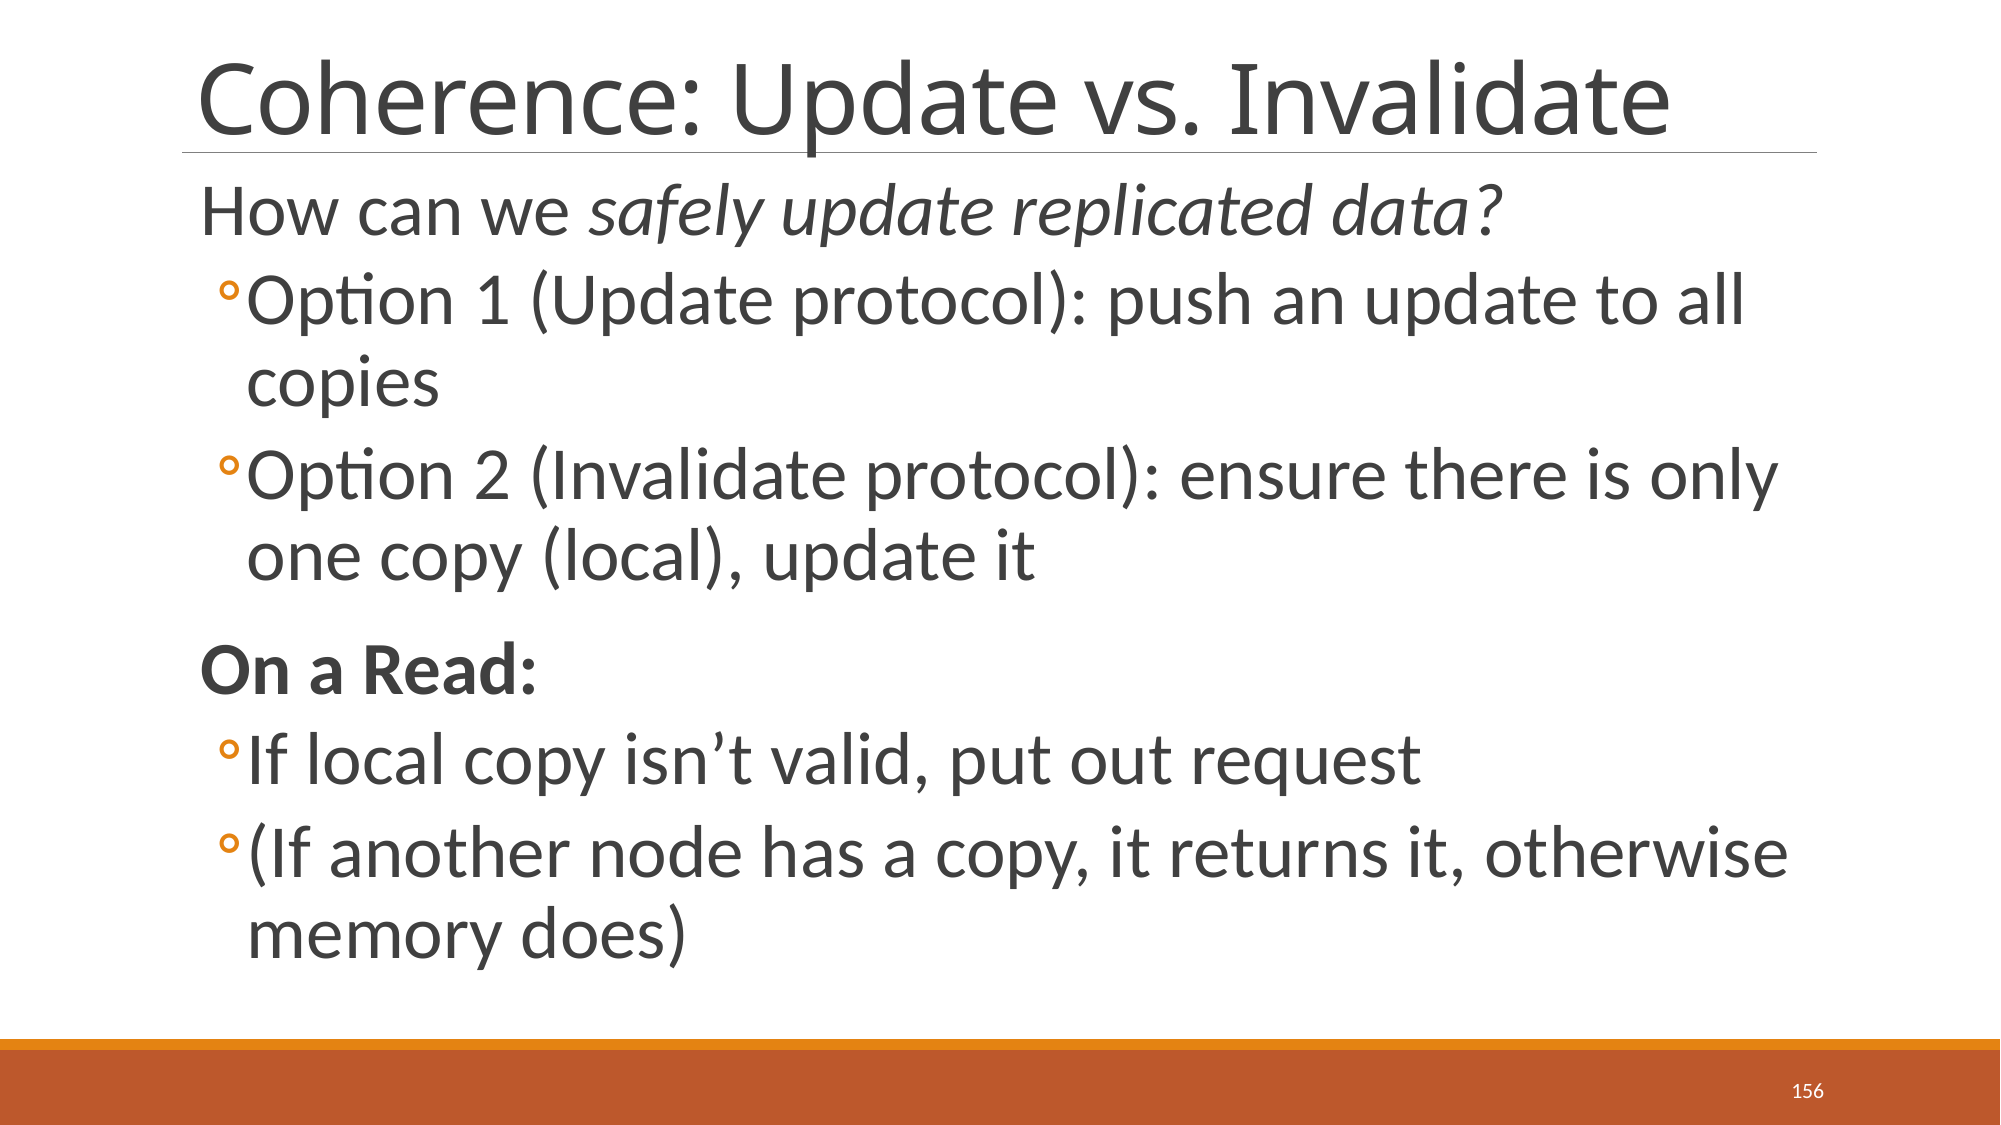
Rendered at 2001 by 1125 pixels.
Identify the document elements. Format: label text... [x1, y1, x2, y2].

slide_number 156 [1624, 1059, 1840, 1120]
list How can we safely update replicated data? Option 1 (Update protocol): push an update to all copies Option 2 (Invalidate protocol): ensure there is only one copy (local), update it On a Read: If local copy isn’t valid, put out request (If another node has a copy, it returns it, otherwise memory does) [183, 163, 1823, 1016]
title Coherence: Update vs. Invalidate [180, 47, 1830, 163]
